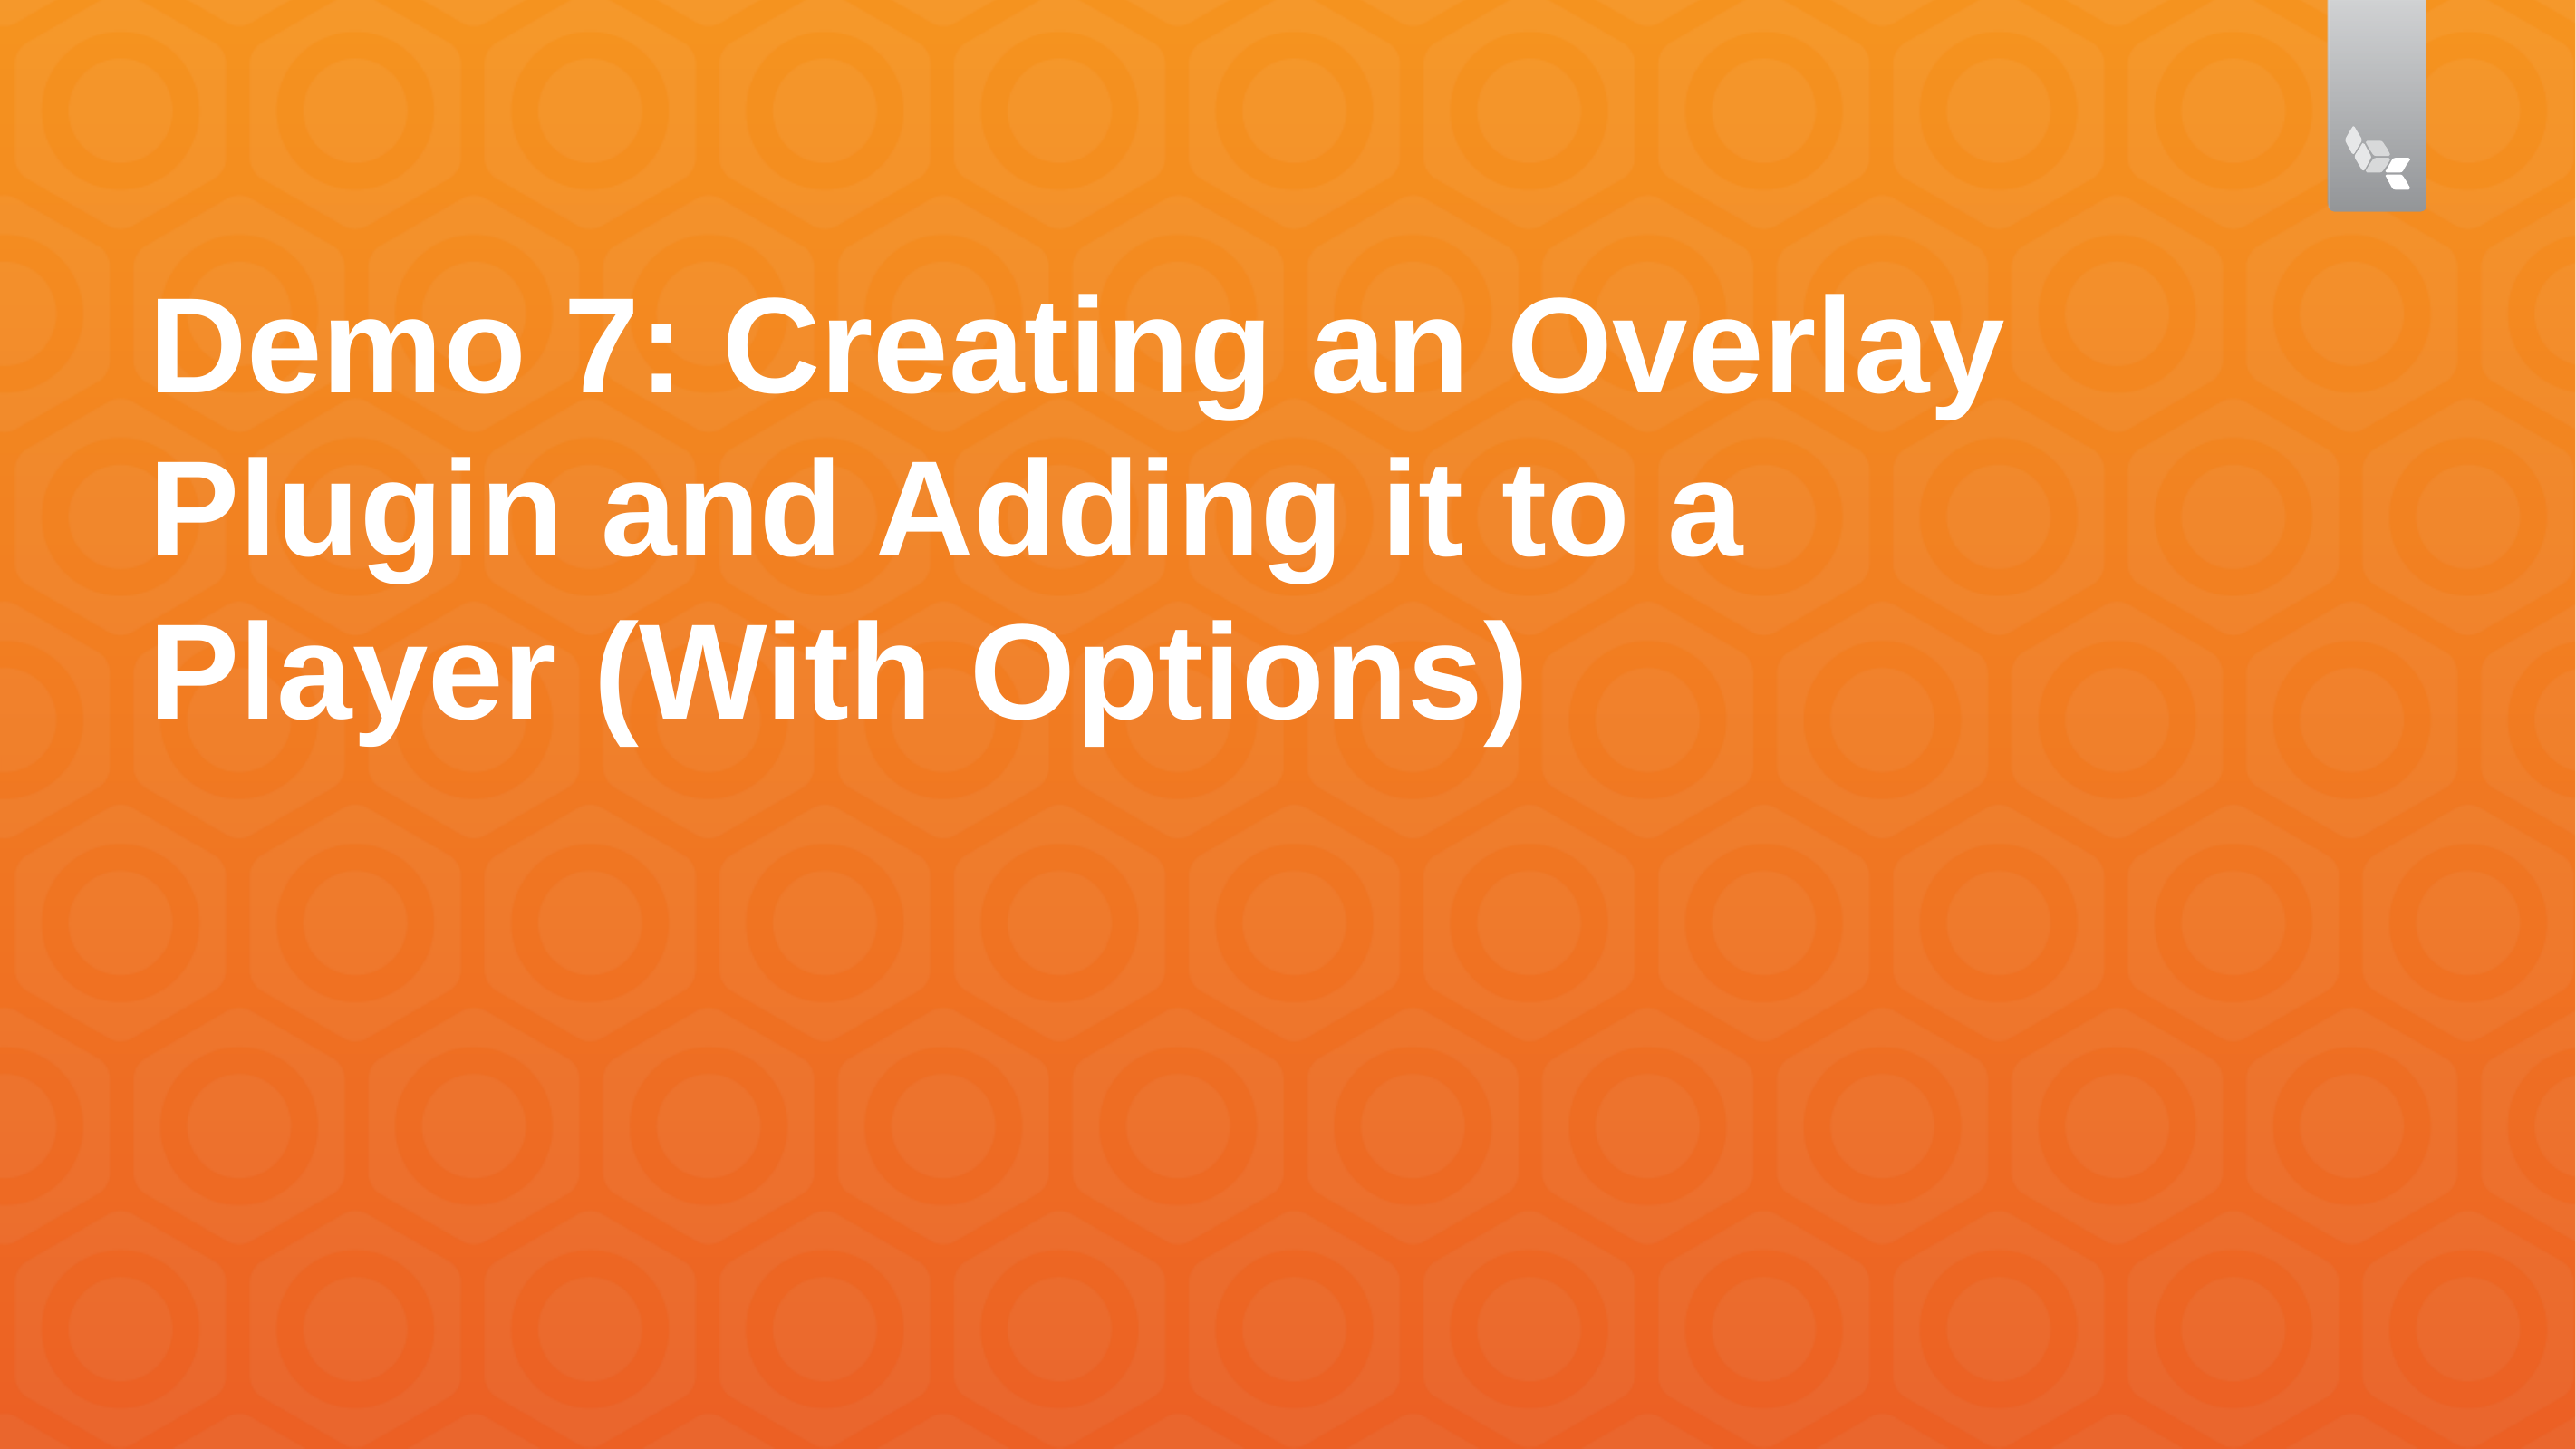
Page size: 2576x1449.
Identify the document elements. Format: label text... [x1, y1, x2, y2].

title Demo 7: Creating an Overlay Plugin and Adding it to a Player (With Options) [125, 223, 2181, 781]
picture [0, 0, 2576, 1449]
